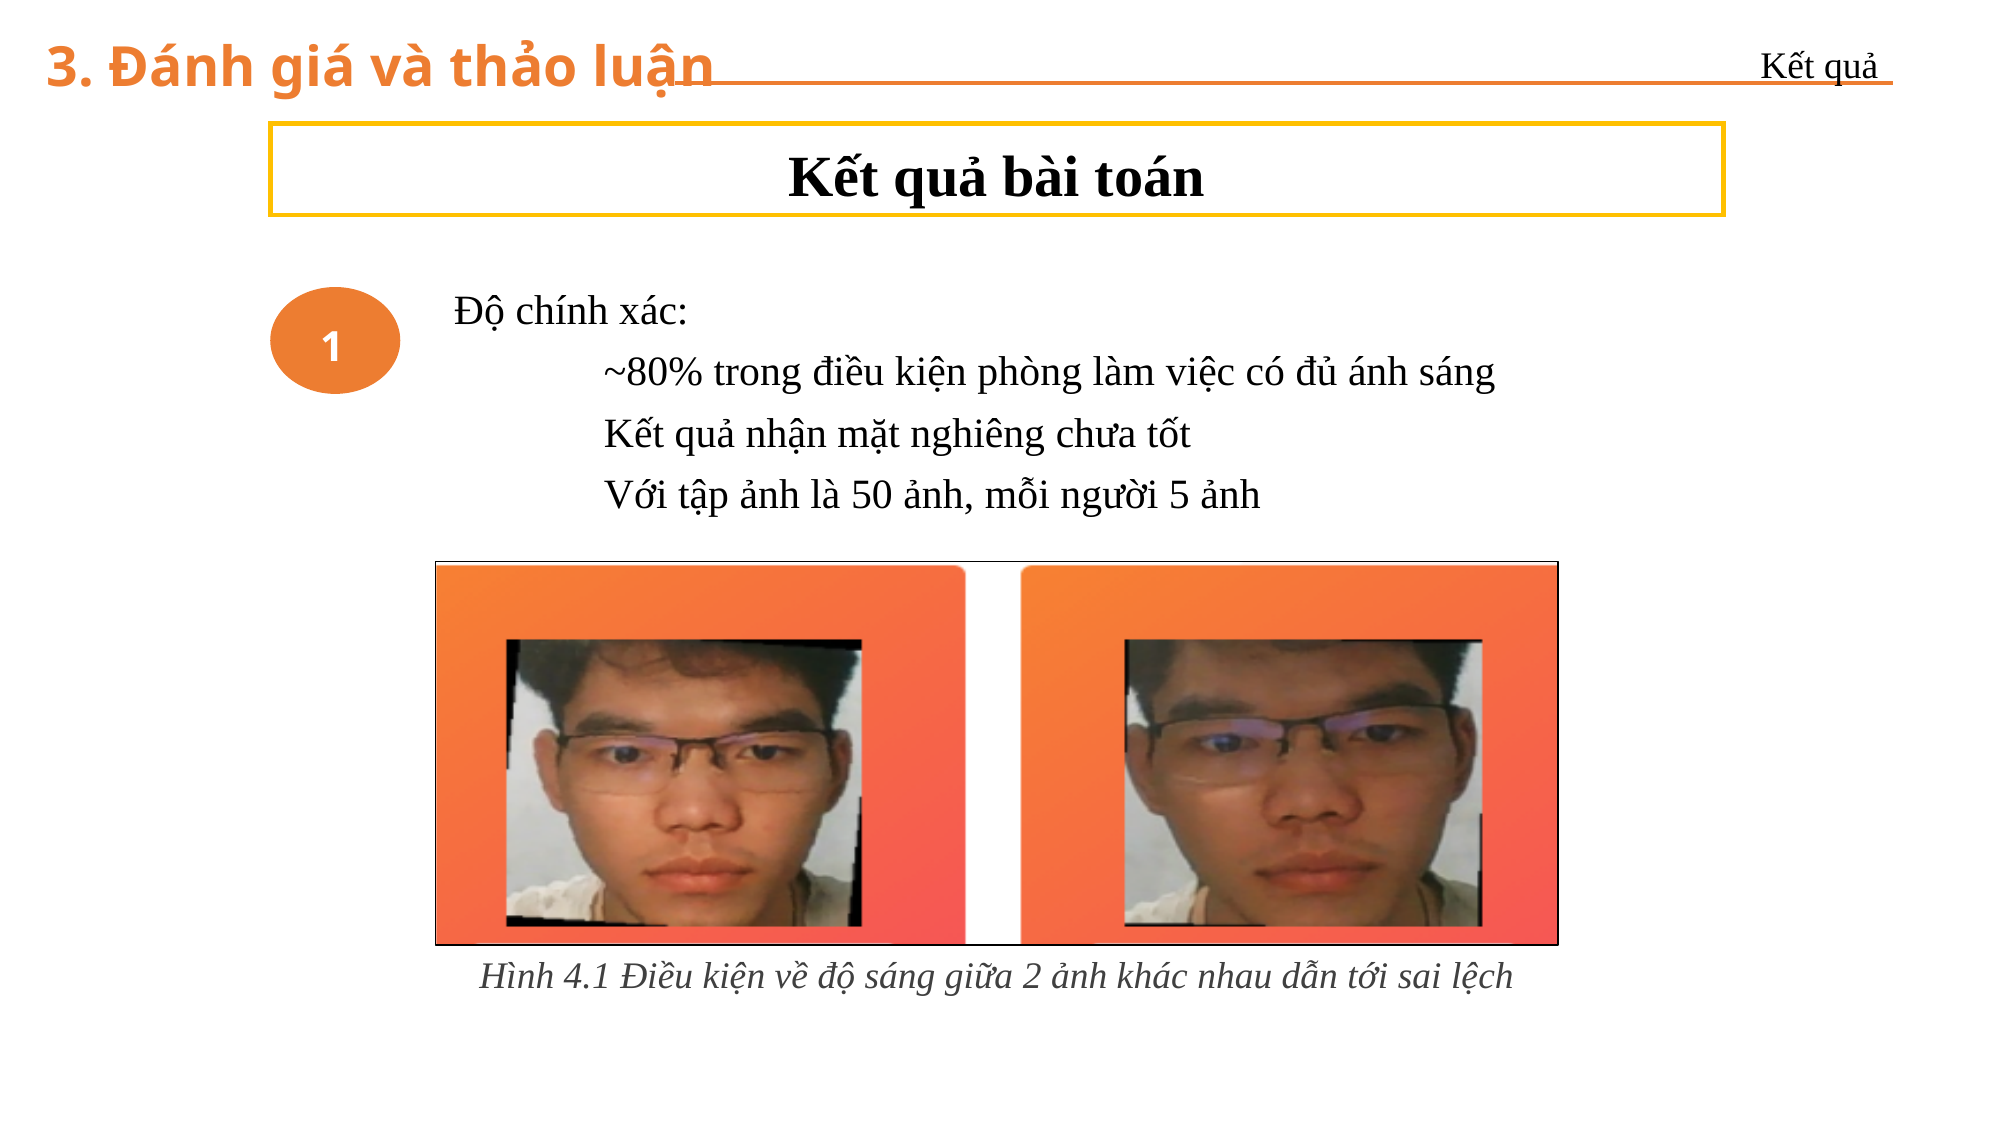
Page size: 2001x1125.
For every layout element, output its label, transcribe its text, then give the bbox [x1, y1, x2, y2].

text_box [270, 286, 1623, 460]
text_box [436, 562, 1558, 1025]
text_box 3. Đánh giá và thảo luận [46, 4, 1043, 124]
text_box Kết quả bài toán [269, 122, 1724, 216]
text_box Kết quả [675, 33, 1894, 82]
text_box Kết quả [675, 84, 1894, 94]
